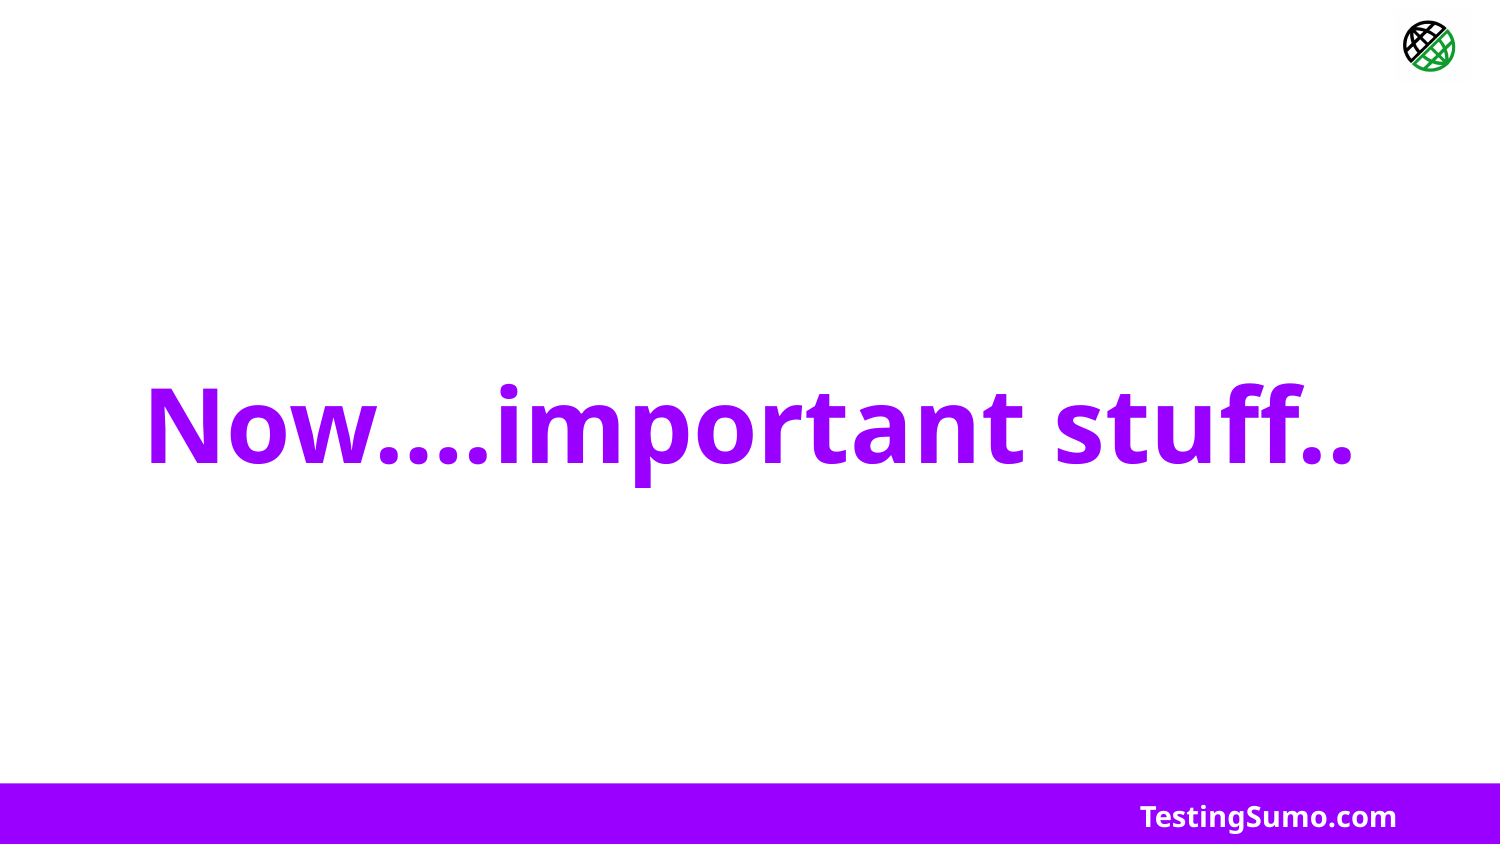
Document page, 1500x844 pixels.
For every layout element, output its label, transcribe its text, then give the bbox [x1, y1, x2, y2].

title Now….important stuff.. [51, 352, 1449, 491]
picture [1393, 9, 1471, 82]
